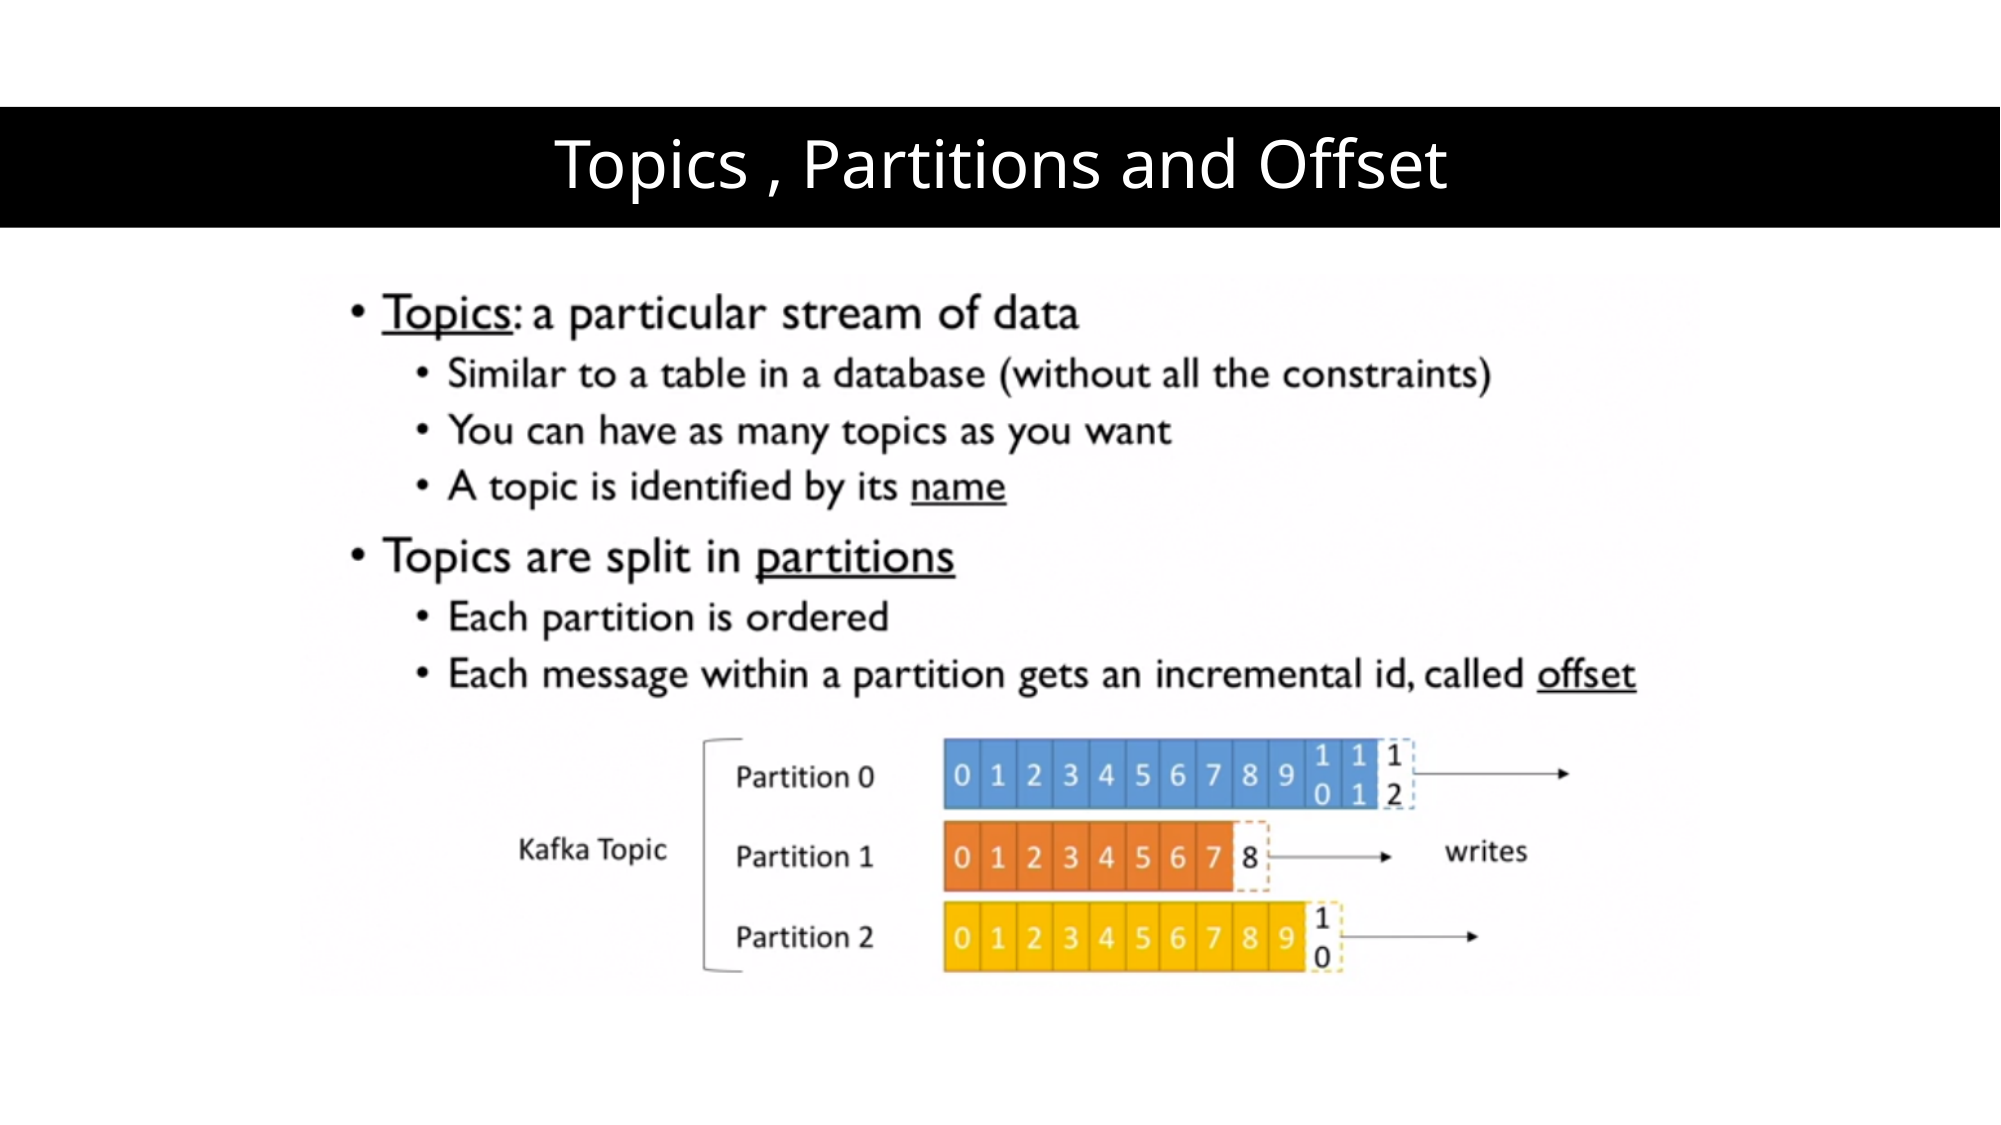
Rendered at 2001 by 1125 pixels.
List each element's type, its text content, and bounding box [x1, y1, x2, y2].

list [300, 274, 1700, 996]
text_box [0, 106, 2000, 229]
title Topics , Partitions and Offset [91, 105, 1931, 228]
